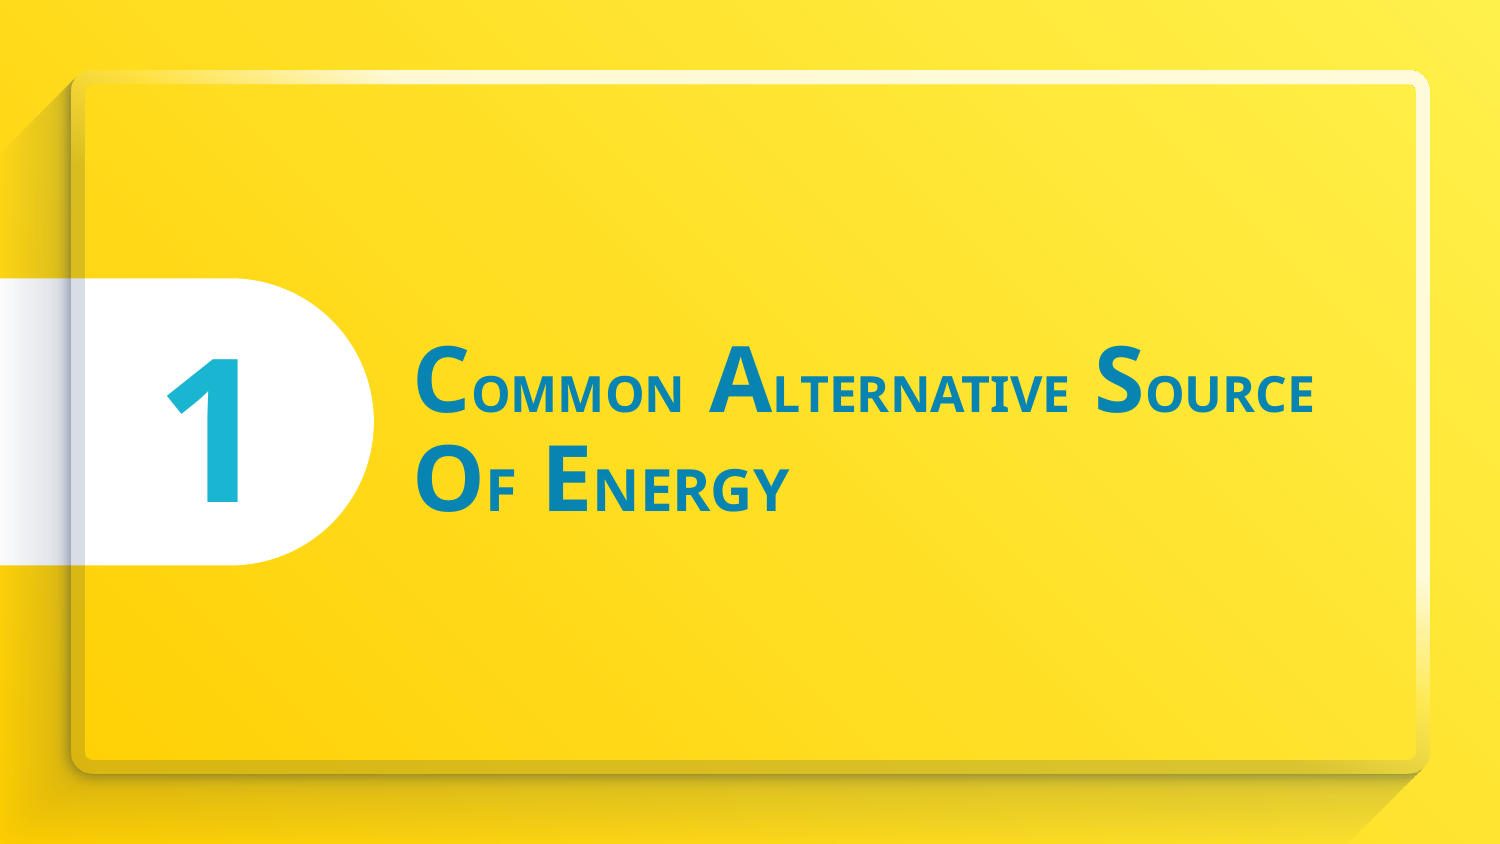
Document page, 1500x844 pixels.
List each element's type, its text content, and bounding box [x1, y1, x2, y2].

picture [0, 0, 1500, 844]
title COMMON ALTERNATIVE SOURCE OF ENERGY [412, 421, 1367, 532]
text_box 1 [83, 279, 343, 566]
